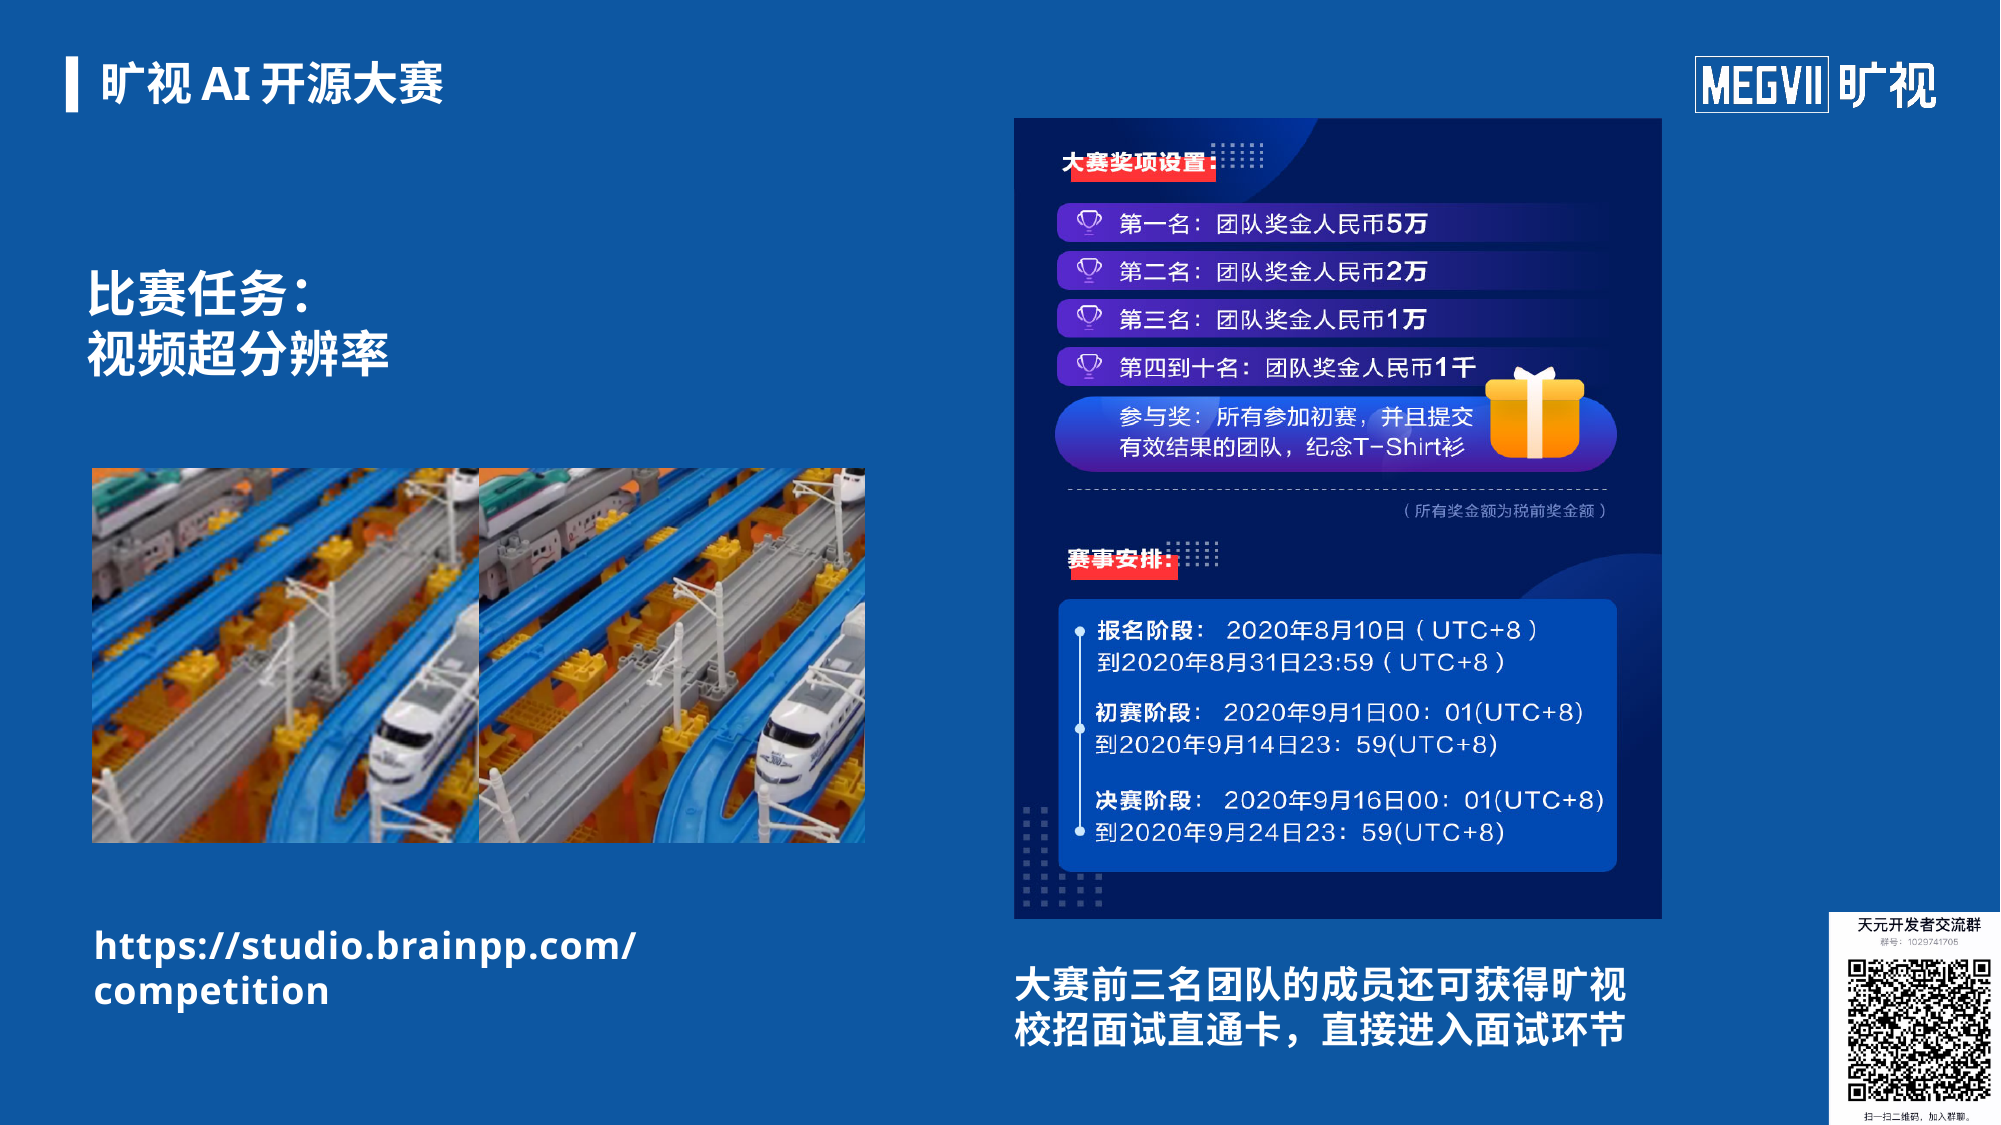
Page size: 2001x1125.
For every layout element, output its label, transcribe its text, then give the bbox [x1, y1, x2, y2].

text_box 大赛前三名团队的成员还可获得旷视校招面试直通卡，直接进入面试环节 [999, 953, 1662, 1059]
picture [1013, 117, 1662, 920]
text_box 比赛任务： 视频超分辨率 [78, 254, 879, 390]
picture [1695, 56, 1936, 113]
picture [1828, 912, 2001, 1125]
text_box https://studio.brainpp.com/competition [78, 914, 865, 1020]
picture [92, 468, 865, 844]
title 旷视AI开源大赛 [92, 52, 1663, 119]
